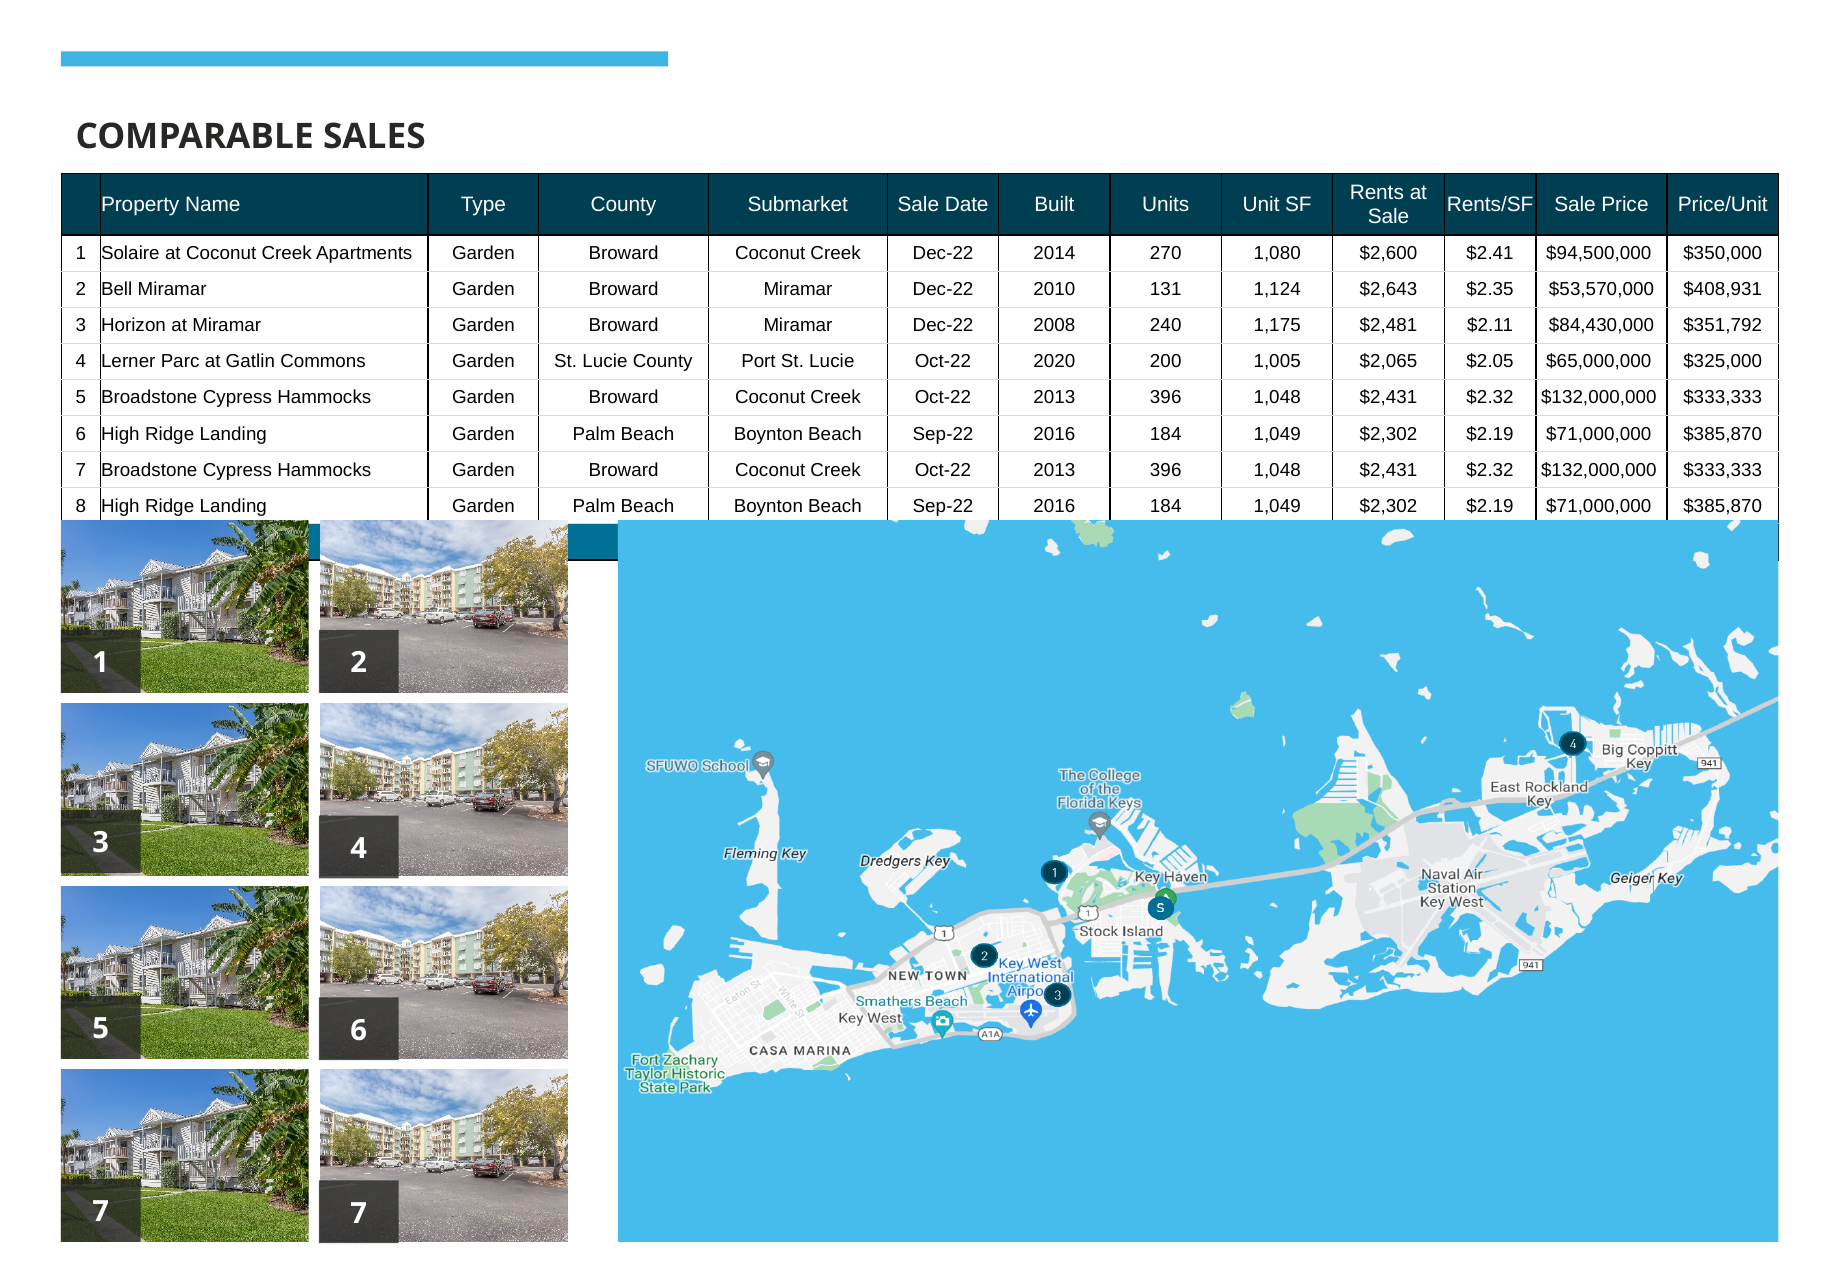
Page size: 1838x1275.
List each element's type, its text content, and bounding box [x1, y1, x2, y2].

table_cell $2.19 [1445, 416, 1535, 451]
picture [617, 520, 1779, 1243]
picture [60, 886, 309, 1060]
table_cell Oct-22 [888, 380, 998, 415]
table_cell 1,124 [1222, 272, 1332, 307]
table_cell $2.35 [1445, 272, 1535, 307]
table_cell [572, 524, 613, 559]
table_cell $408,931 [1668, 272, 1778, 307]
table_cell $350,000 [1668, 236, 1778, 271]
table_cell $2,431 [1333, 452, 1444, 487]
table_cell $2,600 [1333, 236, 1444, 271]
table_cell 2008 [999, 308, 1109, 343]
table_cell $65,000,000 [1537, 344, 1666, 379]
table_cell 184 [1111, 416, 1221, 451]
text_box COMPARABLE SALES [60, 103, 894, 167]
picture [319, 520, 569, 693]
table_cell $333,333 [1668, 452, 1778, 487]
table_cell 131 [1111, 272, 1221, 307]
table_cell $71,000,000 [1537, 488, 1666, 519]
table_cell $132,000,000 [1537, 380, 1666, 415]
table_cell Palm Beach [539, 488, 708, 523]
table_header Submarket [709, 174, 887, 234]
table_cell Garden [429, 236, 538, 271]
table_cell Dec-22 [888, 272, 998, 307]
table_cell Garden [429, 488, 538, 519]
table_cell Dec-22 [888, 236, 998, 271]
table_cell 270 [1111, 236, 1221, 271]
picture [319, 703, 569, 876]
table_cell Bell Miramar [101, 272, 427, 307]
table_cell 4 [62, 344, 100, 379]
table_cell $2.05 [1445, 344, 1535, 379]
table_cell $351,792 [1668, 308, 1778, 343]
table_cell 2010 [999, 272, 1109, 307]
text_box [60, 51, 669, 67]
table_cell Broadstone Cypress Hammocks [101, 380, 427, 415]
table_cell Garden [429, 344, 538, 379]
table_cell High Ridge Landing [101, 488, 427, 523]
table_cell 2013 [999, 452, 1109, 487]
table_cell Broward [539, 380, 708, 415]
table_cell Coconut Creek [709, 236, 887, 271]
table_cell $53,570,000 [1537, 272, 1666, 307]
table_cell Horizon at Miramar [101, 308, 427, 343]
table_cell 396 [1111, 452, 1221, 487]
table_header [62, 174, 100, 234]
table_cell 2 [62, 272, 100, 307]
table_cell 7 [62, 452, 100, 487]
table_cell 8 [62, 488, 100, 519]
table_cell 2020 [999, 344, 1109, 379]
table_cell Dec-22 [888, 308, 998, 343]
table_cell Broward [539, 452, 708, 487]
table_cell Coconut Creek [709, 452, 887, 487]
table_header Sale Price [1537, 174, 1666, 234]
table_cell 6 [62, 416, 100, 451]
table_cell Solaire at Coconut Creek Apartments [101, 236, 427, 271]
picture [60, 703, 309, 876]
table_cell St. Lucie County [539, 344, 708, 379]
table_cell Miramar [709, 308, 887, 343]
table_cell 1 [62, 236, 100, 271]
table_cell $385,870 [1668, 488, 1778, 520]
table_header Unit SF [1222, 174, 1332, 234]
table_cell Lerner Parc at Gatlin Commons [101, 344, 427, 379]
picture [60, 1069, 309, 1243]
table_cell Garden [429, 380, 538, 415]
table_cell $2.19 [1445, 488, 1535, 519]
picture [319, 886, 569, 1060]
table_cell $385,870 [1668, 416, 1778, 451]
table_cell Garden [429, 308, 538, 343]
table_cell 2016 [999, 488, 1109, 519]
table_cell Boynton Beach [709, 488, 887, 519]
table_cell 2014 [999, 236, 1109, 271]
table_cell Coconut Creek [709, 380, 887, 415]
table_cell 1,175 [1222, 308, 1332, 343]
table_cell 1,049 [1222, 416, 1332, 451]
table_cell Sep-22 [888, 488, 998, 519]
table_cell Garden [429, 272, 538, 307]
table_cell 184 [1111, 488, 1221, 519]
table_cell $2,302 [1333, 416, 1444, 451]
table_cell Miramar [709, 272, 887, 307]
table_cell $333,333 [1668, 380, 1778, 415]
table_header Type [429, 174, 538, 234]
table_cell Broadstone Cypress Hammocks [101, 452, 427, 487]
picture [60, 520, 309, 693]
table_cell Broward [539, 236, 708, 271]
table_header Price/Unit [1668, 174, 1778, 234]
table_cell Oct-22 [888, 452, 998, 487]
table_header Sale Date [888, 174, 998, 234]
table_cell $2,481 [1333, 308, 1444, 343]
table_cell $84,430,000 [1537, 308, 1666, 343]
table_cell Boynton Beach [709, 416, 887, 451]
table_cell $2.11 [1445, 308, 1535, 343]
table_cell Broward [539, 272, 708, 307]
table_cell $325,000 [1668, 344, 1778, 379]
table_cell $2,643 [1333, 272, 1444, 307]
table_header Rents at Sale [1333, 174, 1444, 234]
table_cell 2013 [999, 380, 1109, 415]
table_header Rents/SF [1445, 174, 1535, 234]
table_cell Garden [429, 416, 538, 451]
table_cell Broward [539, 308, 708, 343]
table_header Property Name [101, 174, 427, 234]
table_cell $71,000,000 [1537, 416, 1666, 451]
table_cell Oct-22 [888, 344, 998, 379]
table_cell 1,048 [1222, 452, 1332, 487]
table_cell $2,302 [1333, 488, 1444, 519]
table_cell Sep-22 [888, 416, 998, 451]
table_cell 2016 [999, 416, 1109, 451]
table_cell 1,005 [1222, 344, 1332, 379]
table_cell 1,048 [1222, 380, 1332, 415]
table_cell $2.41 [1445, 236, 1535, 271]
table_cell $94,500,000 [1537, 236, 1666, 271]
table_header Units [1111, 174, 1221, 234]
table_cell $2,431 [1333, 380, 1444, 415]
table_cell 1,080 [1222, 236, 1332, 271]
table_cell High Ridge Landing [101, 416, 427, 451]
table_header County [539, 174, 708, 234]
picture [319, 1069, 569, 1243]
table_cell Garden [429, 452, 538, 487]
table_cell $2,065 [1333, 344, 1444, 379]
table_header Built [999, 174, 1109, 234]
table_cell $132,000,000 [1537, 452, 1666, 487]
table_cell $2.32 [1445, 452, 1535, 487]
table_cell $2.32 [1445, 380, 1535, 415]
table_cell 3 [62, 308, 100, 343]
table_cell Port St. Lucie [709, 344, 887, 379]
table_cell 396 [1111, 380, 1221, 415]
table_cell 1,049 [1222, 488, 1332, 519]
table_cell 200 [1111, 344, 1221, 379]
table_cell Palm Beach [539, 416, 708, 451]
table_cell 240 [1111, 308, 1221, 343]
table_cell 5 [62, 380, 100, 415]
